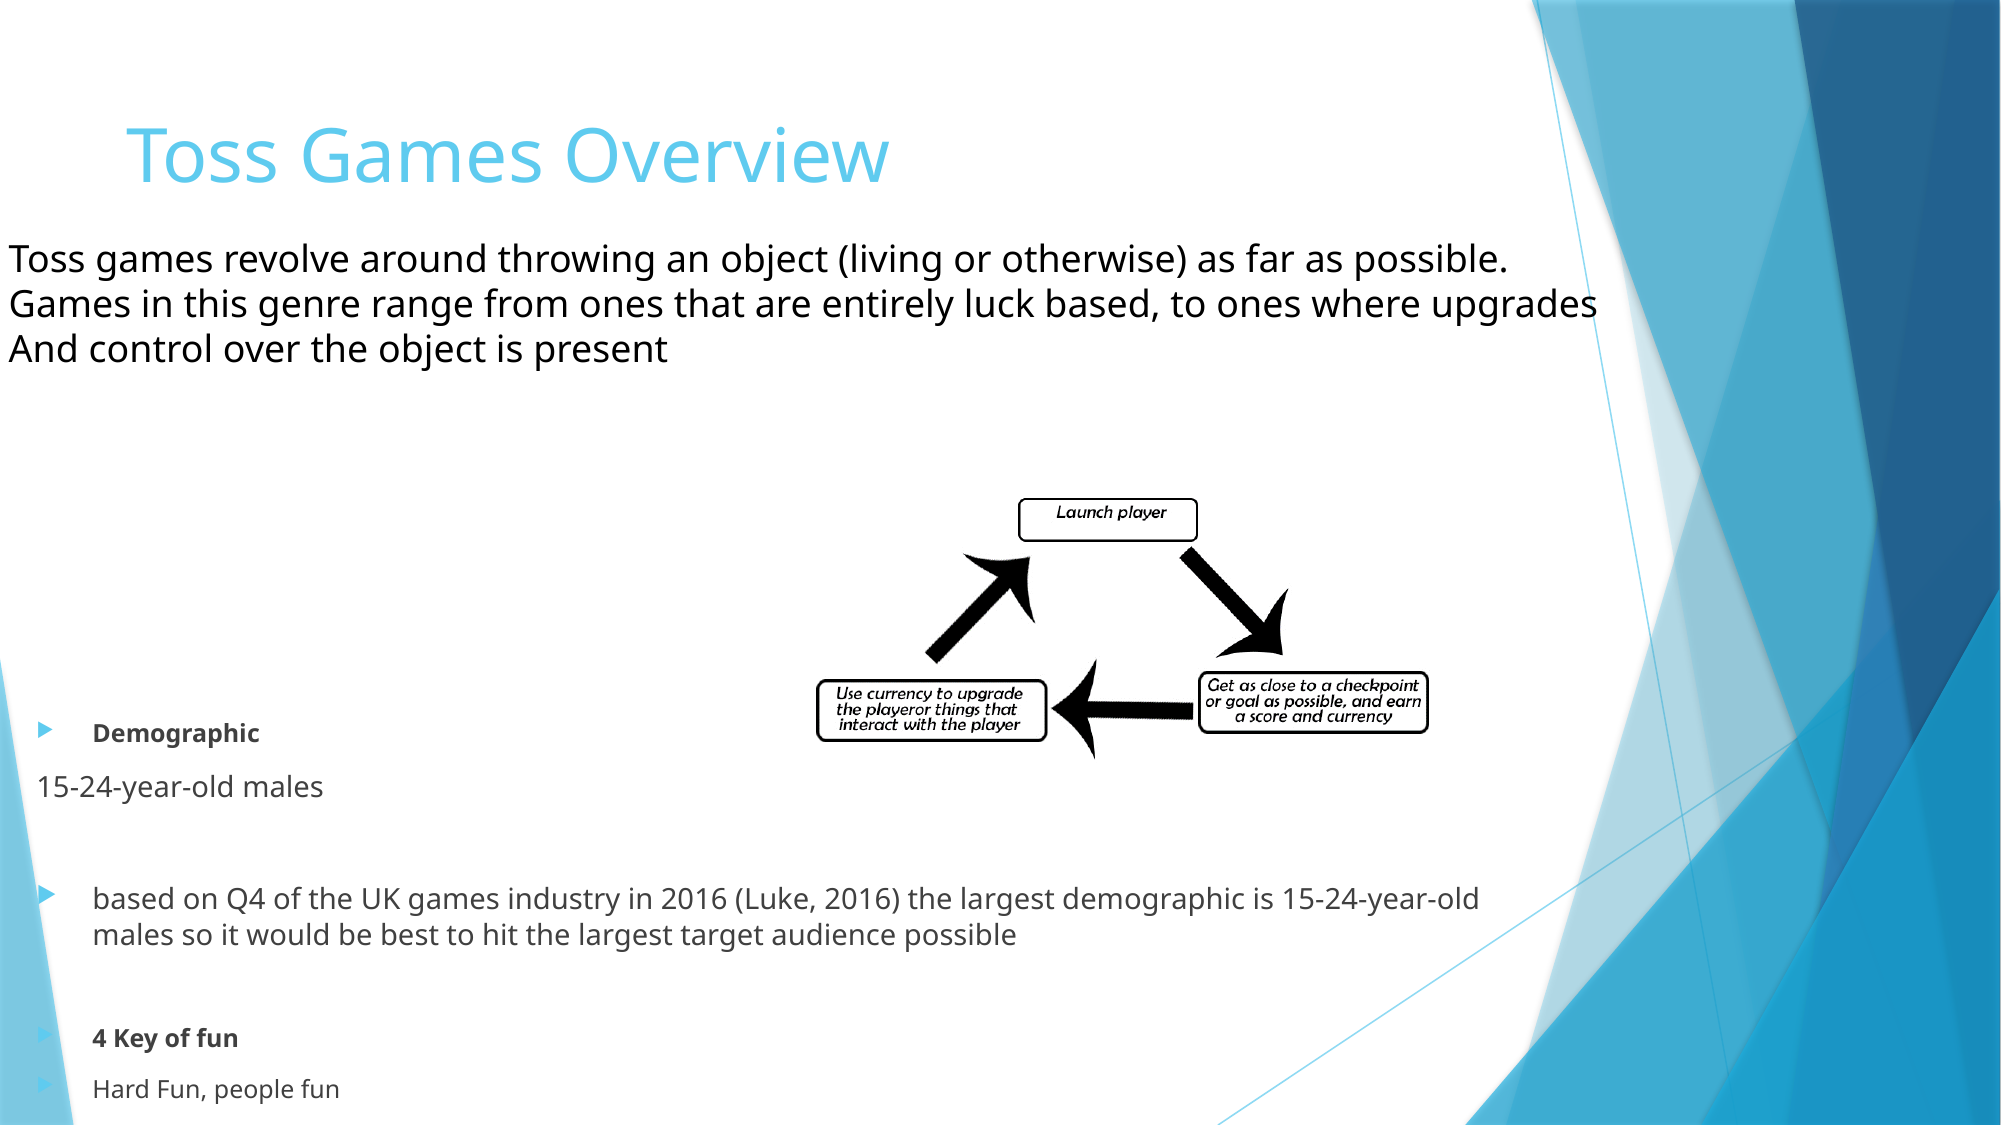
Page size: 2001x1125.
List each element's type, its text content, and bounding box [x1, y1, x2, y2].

title Toss Games Overview [111, 99, 1522, 227]
text_box Toss games revolve around throwing an object (living or otherwise) as far as possible. Games in this genre range from ones that are entirely luck based, to ones where upgrades And control over the object is present [0, 227, 1615, 378]
text_box Demographic 15-24-year-old males based on Q4 of the UK games industry in 2016 (Luke, 2016) the largest demographic is 15-24-year-old males so it would be best to hit the largest target audience possible 4 Key of fun Hard Fun, people fun [21, 710, 1522, 1125]
picture [815, 396, 1438, 880]
